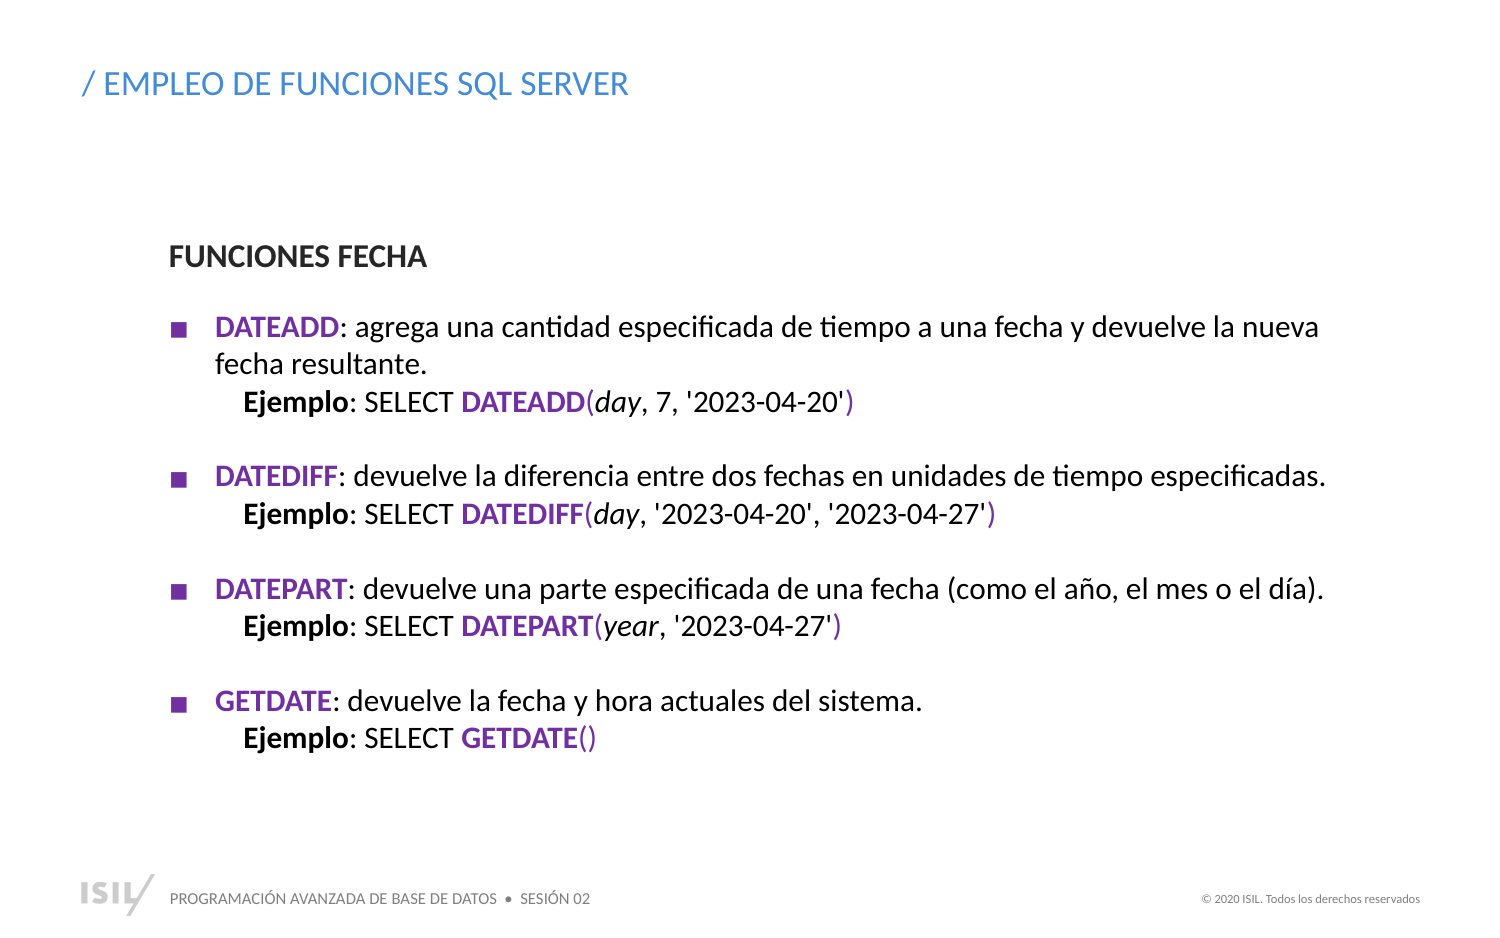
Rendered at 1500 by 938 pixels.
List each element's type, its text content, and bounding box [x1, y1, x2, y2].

text_box / EMPLEO DE FUNCIONES SQL SERVER [66, 52, 1249, 111]
text_box FUNCIONES FECHA [167, 233, 512, 274]
text_box DATEADD: agrega una cantidad especificada de tiempo a una fecha y devuelve la nueva fecha resultante. Ejemplo: SELECT DATEADD(day, 7, '2023-04-20') DATEDIFF: devuelve la diferencia entre dos fechas en unidades de tiempo especificadas. Ejemplo: SELECT DATEDIFF(day, '2023-04-20', '2023-04-27') DATEPART: devuelve una parte especificada de una fecha (como el año, el mes o el día). Ejemplo: SELECT DATEPART(year, '2023-04-27') GETDATE: devuelve la fecha y hora actuales del sistema. Ejemplo: SELECT GETDATE() [153, 298, 1360, 763]
